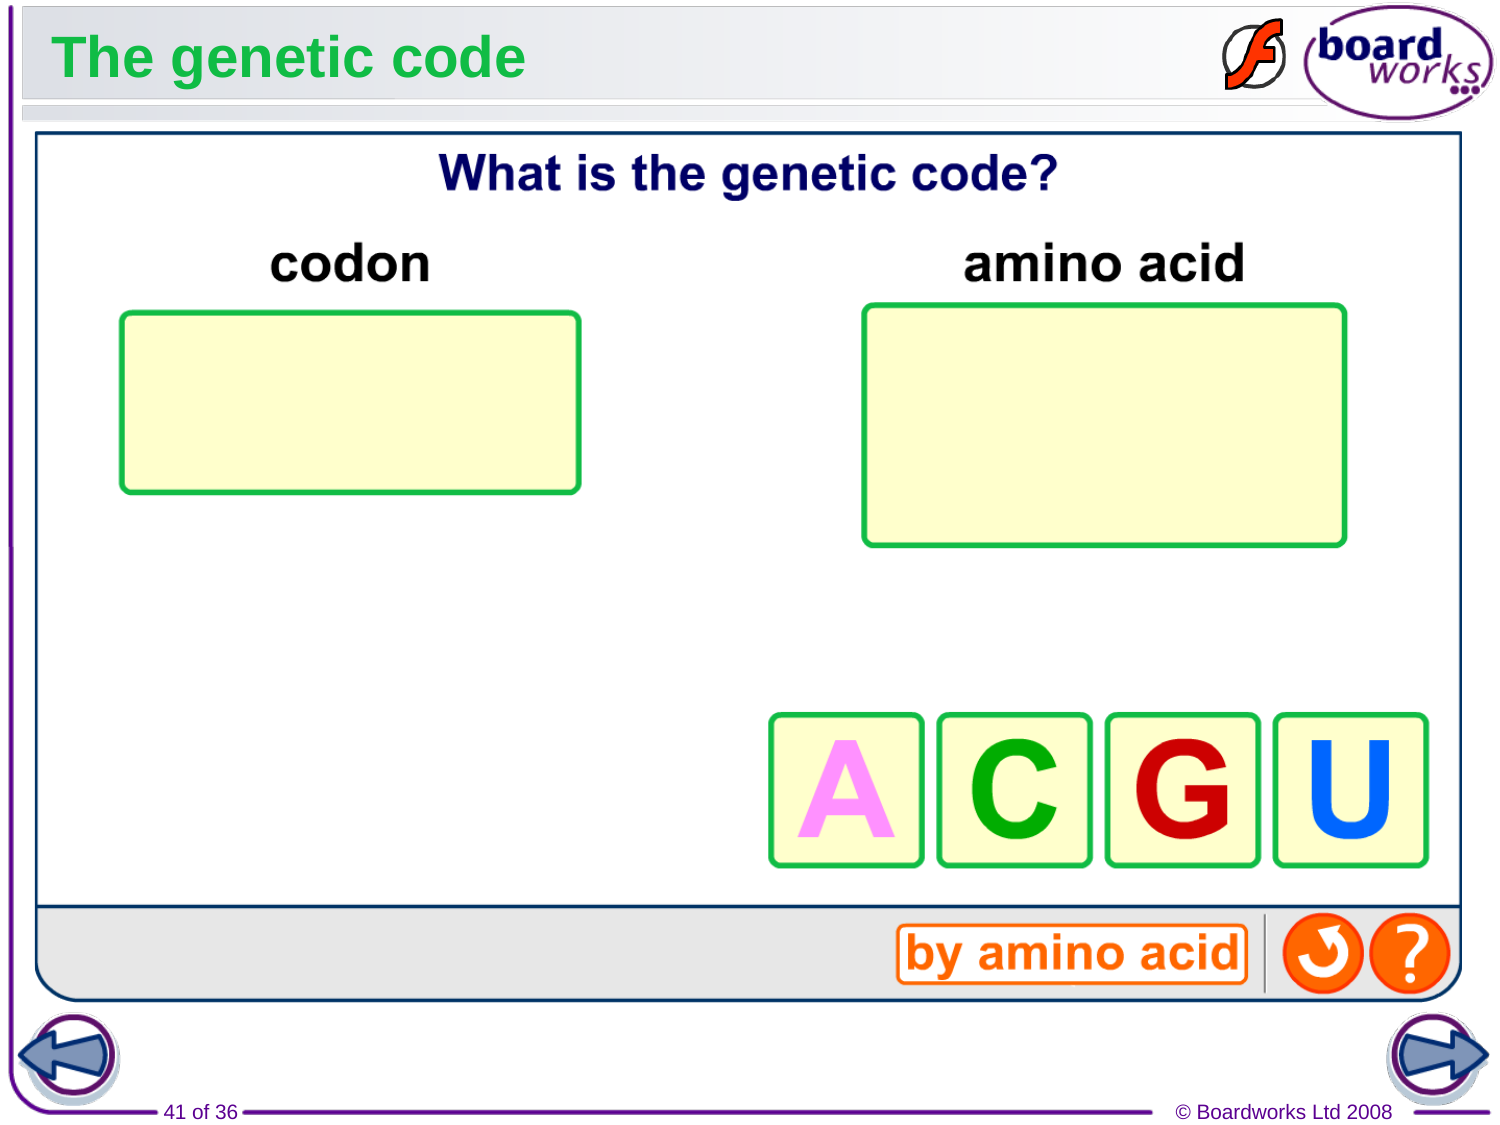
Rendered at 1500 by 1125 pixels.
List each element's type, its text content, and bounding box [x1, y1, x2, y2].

title The genetic code [36, 8, 1225, 100]
picture [0, 0, 1500, 1125]
